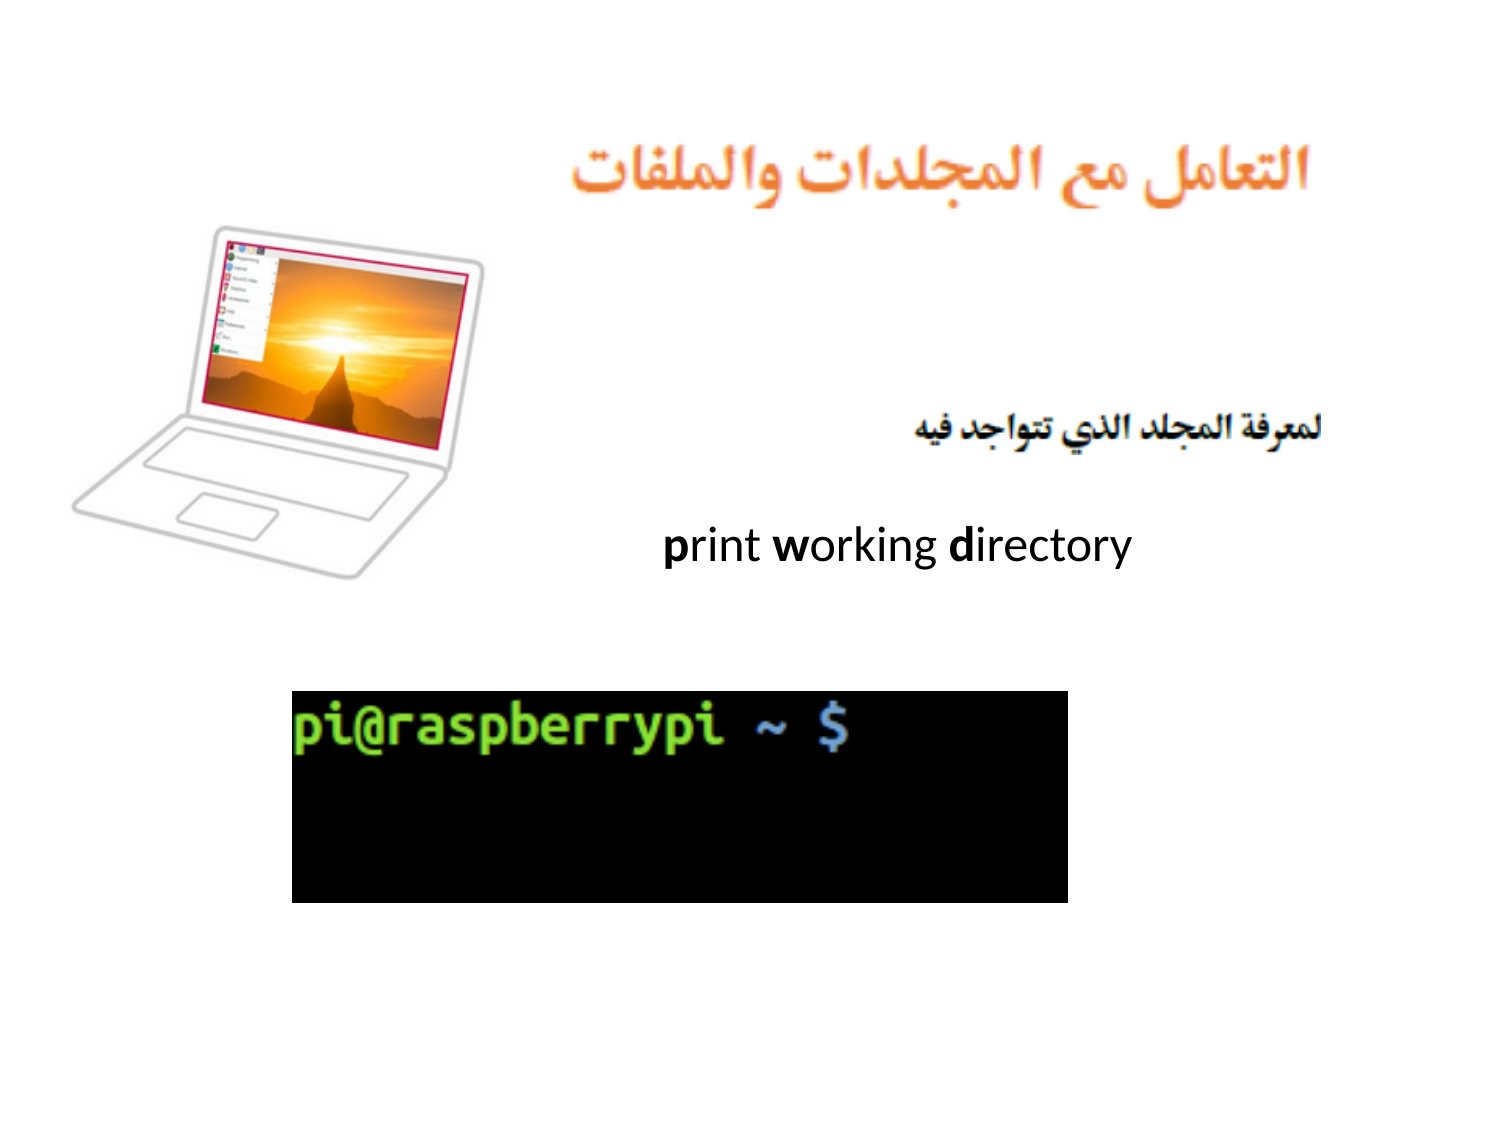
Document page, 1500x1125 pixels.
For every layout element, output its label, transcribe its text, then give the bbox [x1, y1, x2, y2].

text_box print working directory [648, 503, 1148, 579]
picture [913, 398, 1321, 455]
picture [535, 116, 1344, 222]
picture [292, 691, 1068, 903]
picture [52, 204, 534, 593]
